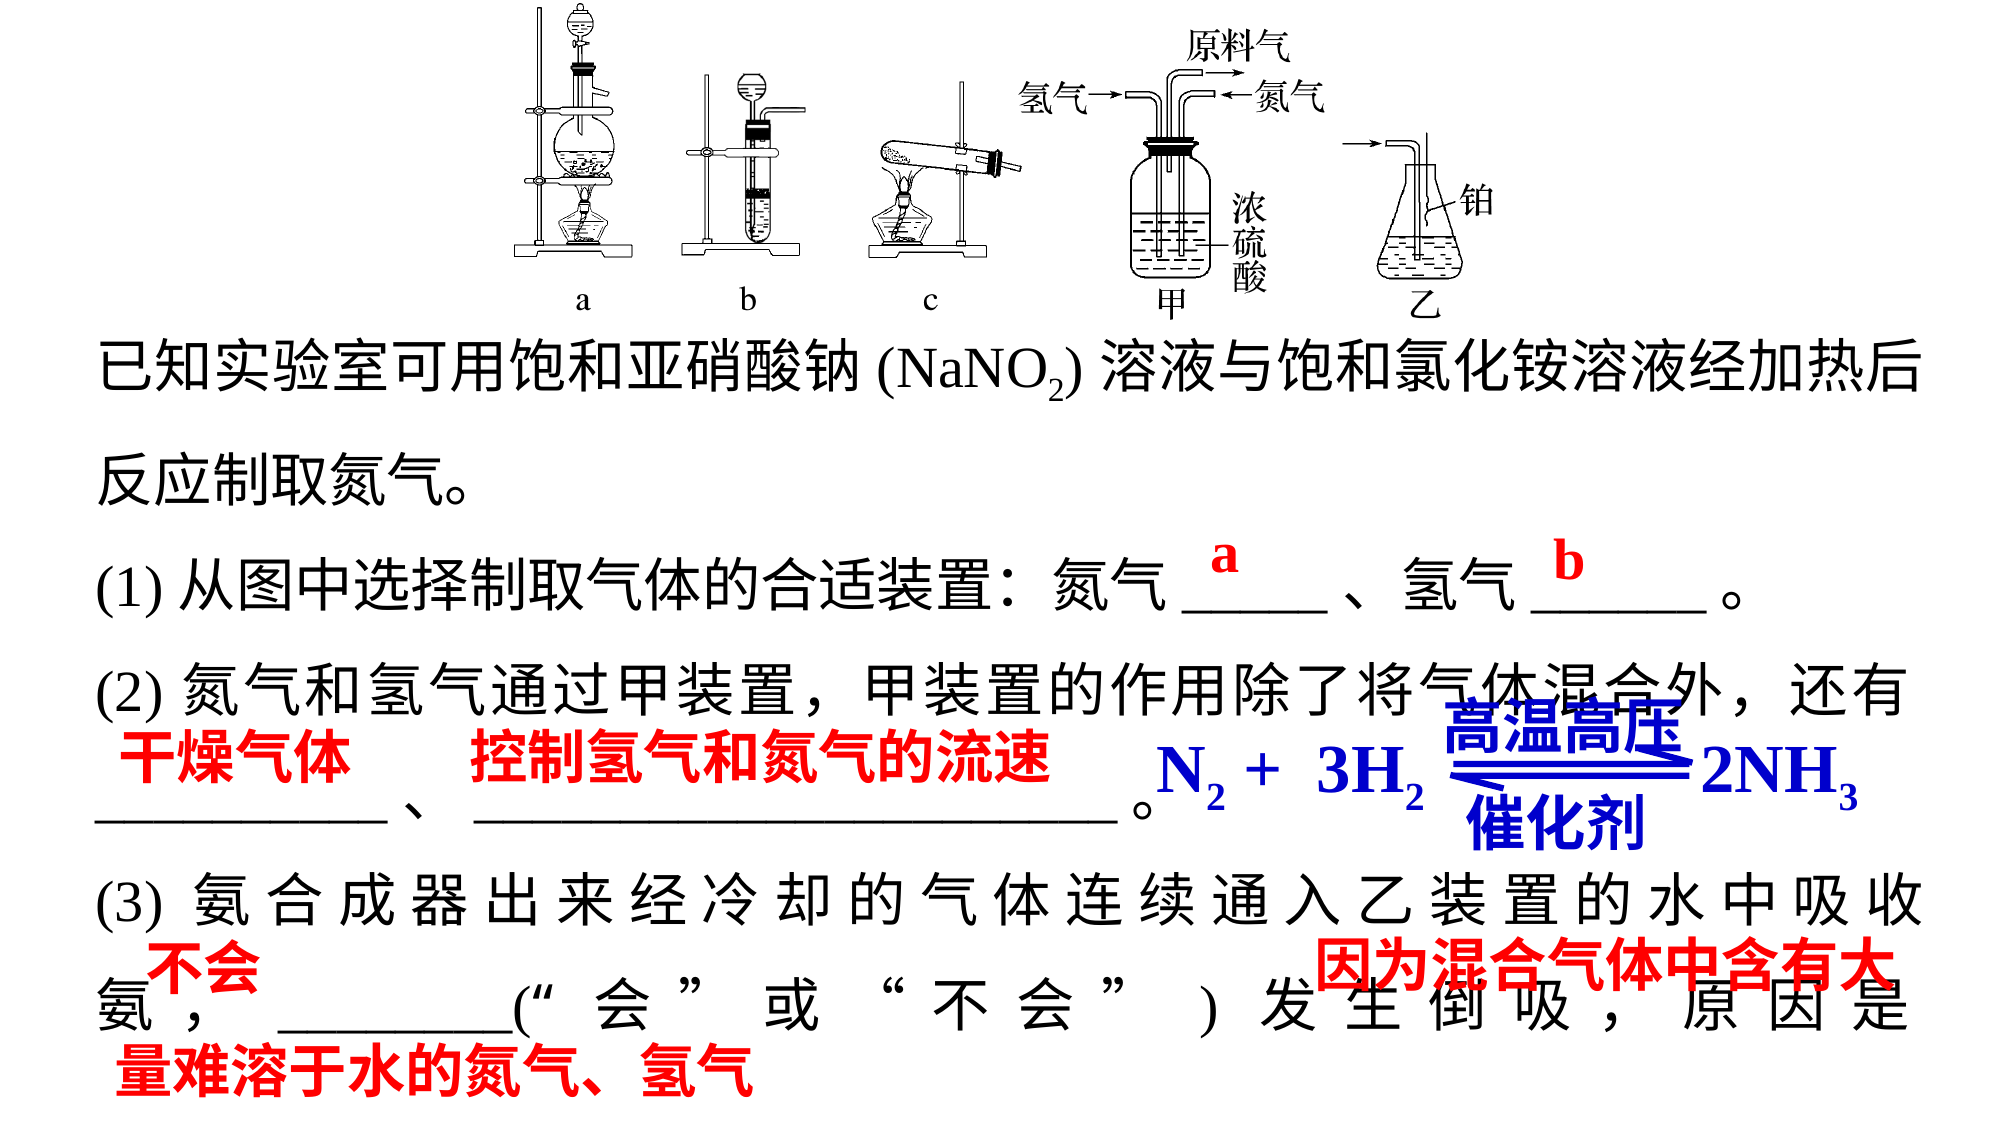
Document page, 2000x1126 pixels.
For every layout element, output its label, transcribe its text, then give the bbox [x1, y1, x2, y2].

picture [503, 0, 1497, 324]
text_box 控制氢气和氮气的流速 [454, 713, 1067, 799]
text_box b [1538, 513, 1601, 599]
text_box 已知实验室可用饱和亚硝酸钠(NaNO2)溶液与饱和氯化铵溶液经加热后反应制取氮气。 (1)从图中选择制取气体的合适装置：氮气_____、氢气______。 (2)氮气和氢气通过甲装置，甲装置的作用除了将气体混合外，还有__________、______________________。 (3)氨合成器出来经冷却的气体连续通入乙装置的水中吸收氨，________(“会”或“不会”)发生倒吸，原因是_____________________ _________________________。 [75, 279, 1944, 1126]
text_box 干燥气体 [103, 713, 367, 799]
text_box 因为混合气体中含有大 [1299, 920, 1981, 1006]
text_box 不会 [130, 923, 278, 1009]
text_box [1141, 680, 1898, 868]
text_box a [1195, 506, 1255, 592]
text_box 量难溶于水的氮气、氢气 [99, 1026, 771, 1112]
